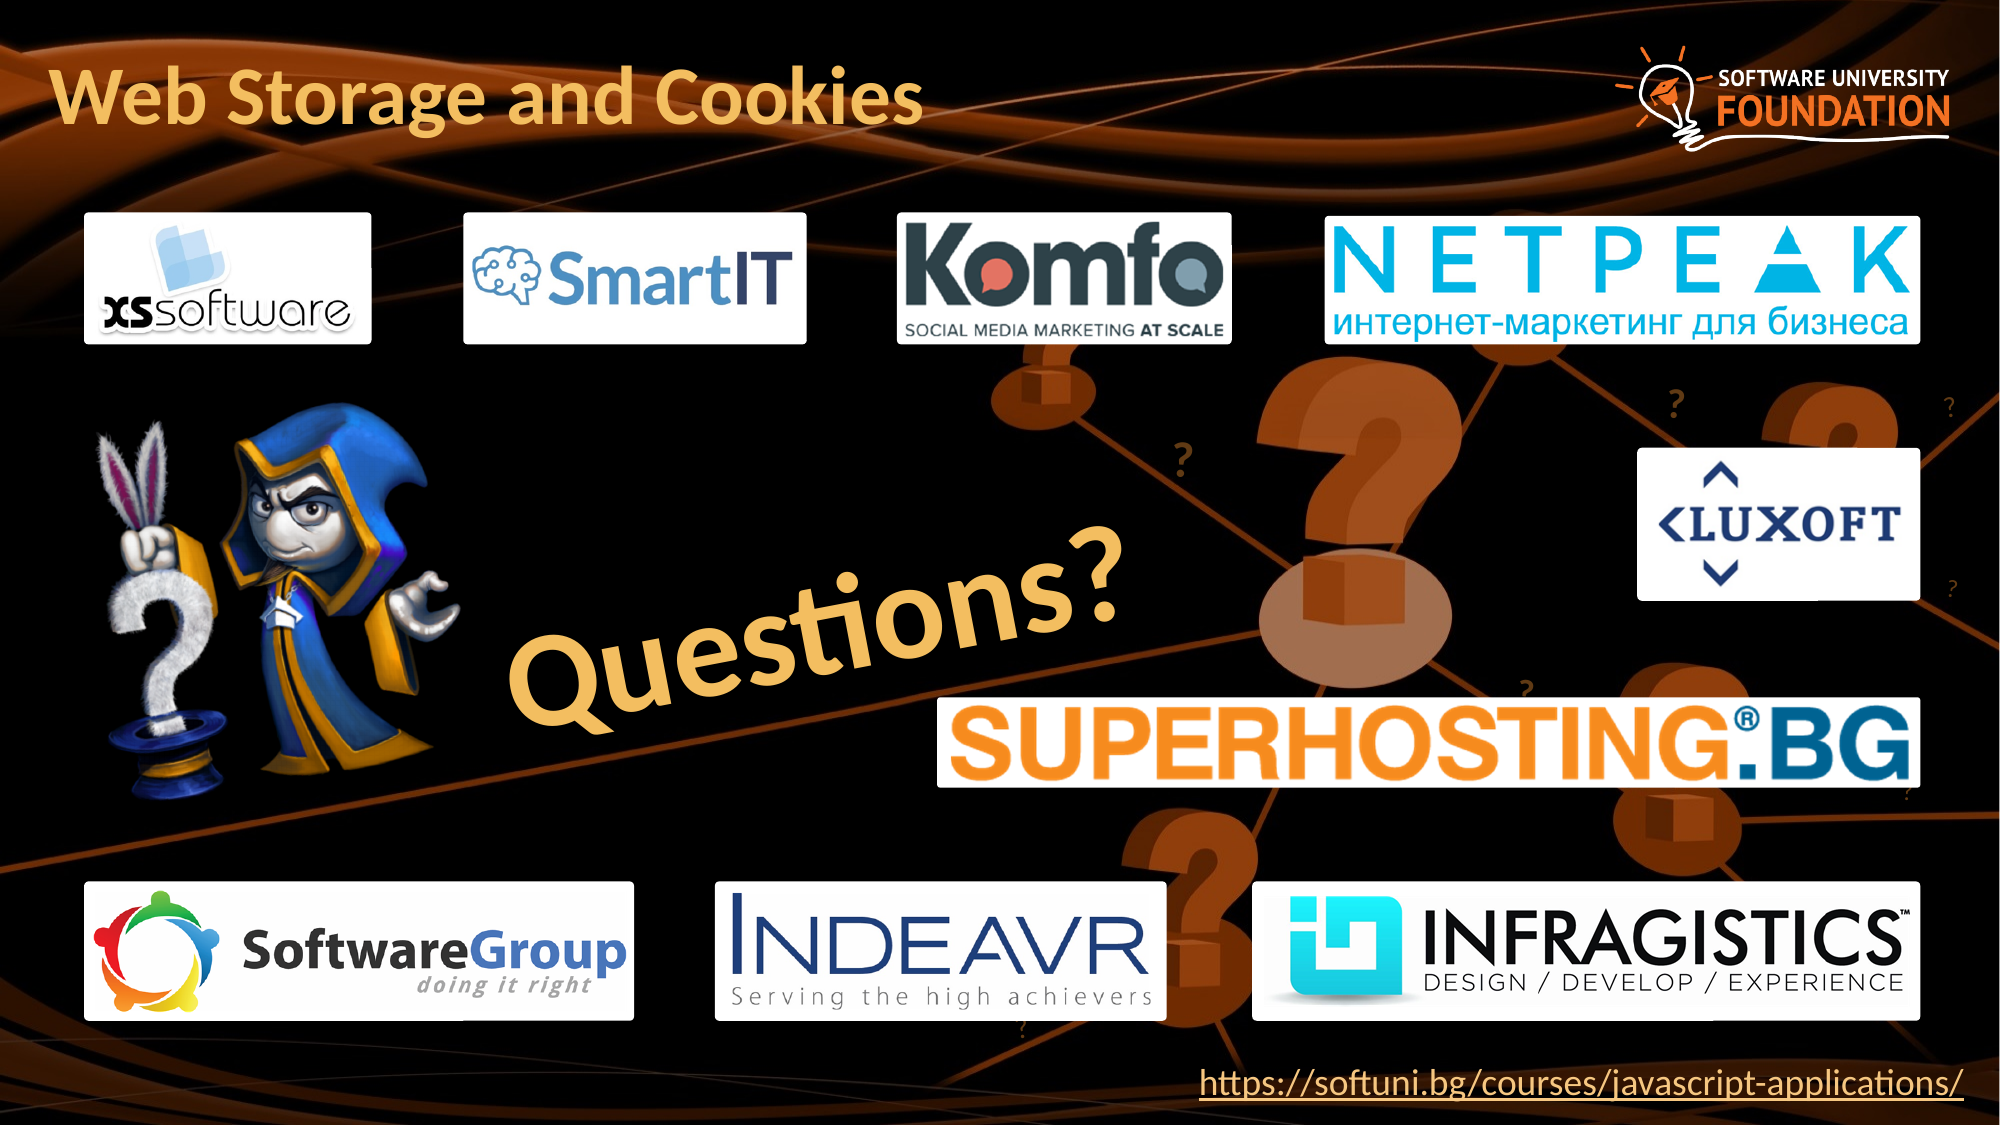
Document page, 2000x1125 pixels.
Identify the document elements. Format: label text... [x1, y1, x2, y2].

list https://softuni.bg/courses/javascript-applications/ [250, 1050, 1971, 1110]
picture [0, 0, 2000, 1125]
title Web Storage and Cookies [30, 6, 1602, 189]
